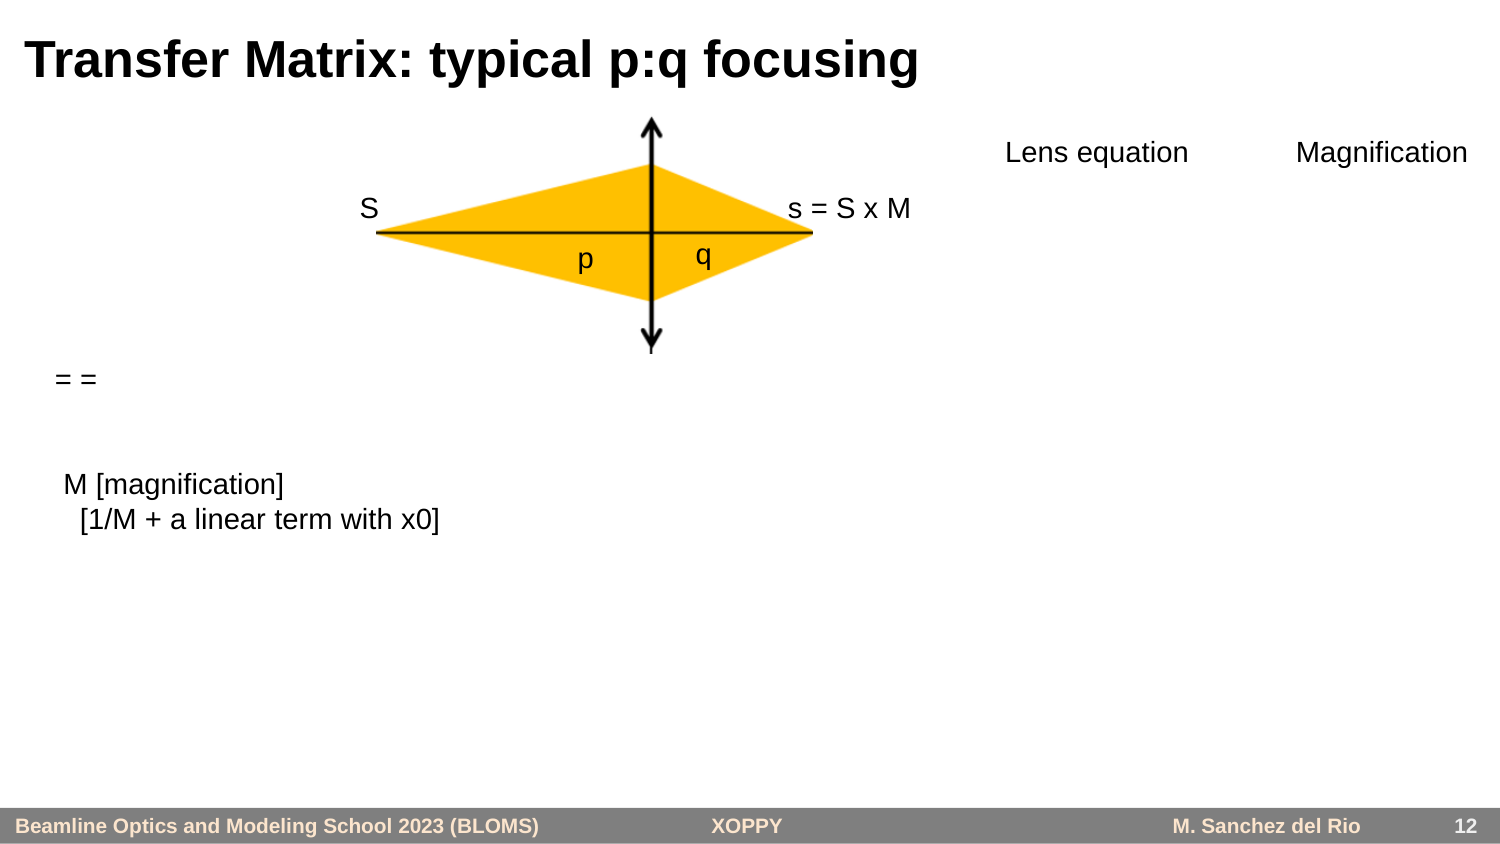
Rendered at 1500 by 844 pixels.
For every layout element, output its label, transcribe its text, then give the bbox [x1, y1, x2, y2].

slide_number 12 [1379, 805, 1493, 844]
text_box Lens equation Magnification [990, 126, 1484, 176]
picture [375, 103, 813, 354]
text_box s = S x M [817, 181, 927, 232]
text_box S [344, 181, 370, 232]
title Transfer Matrix: typical p:q focusing [9, 10, 1493, 104]
